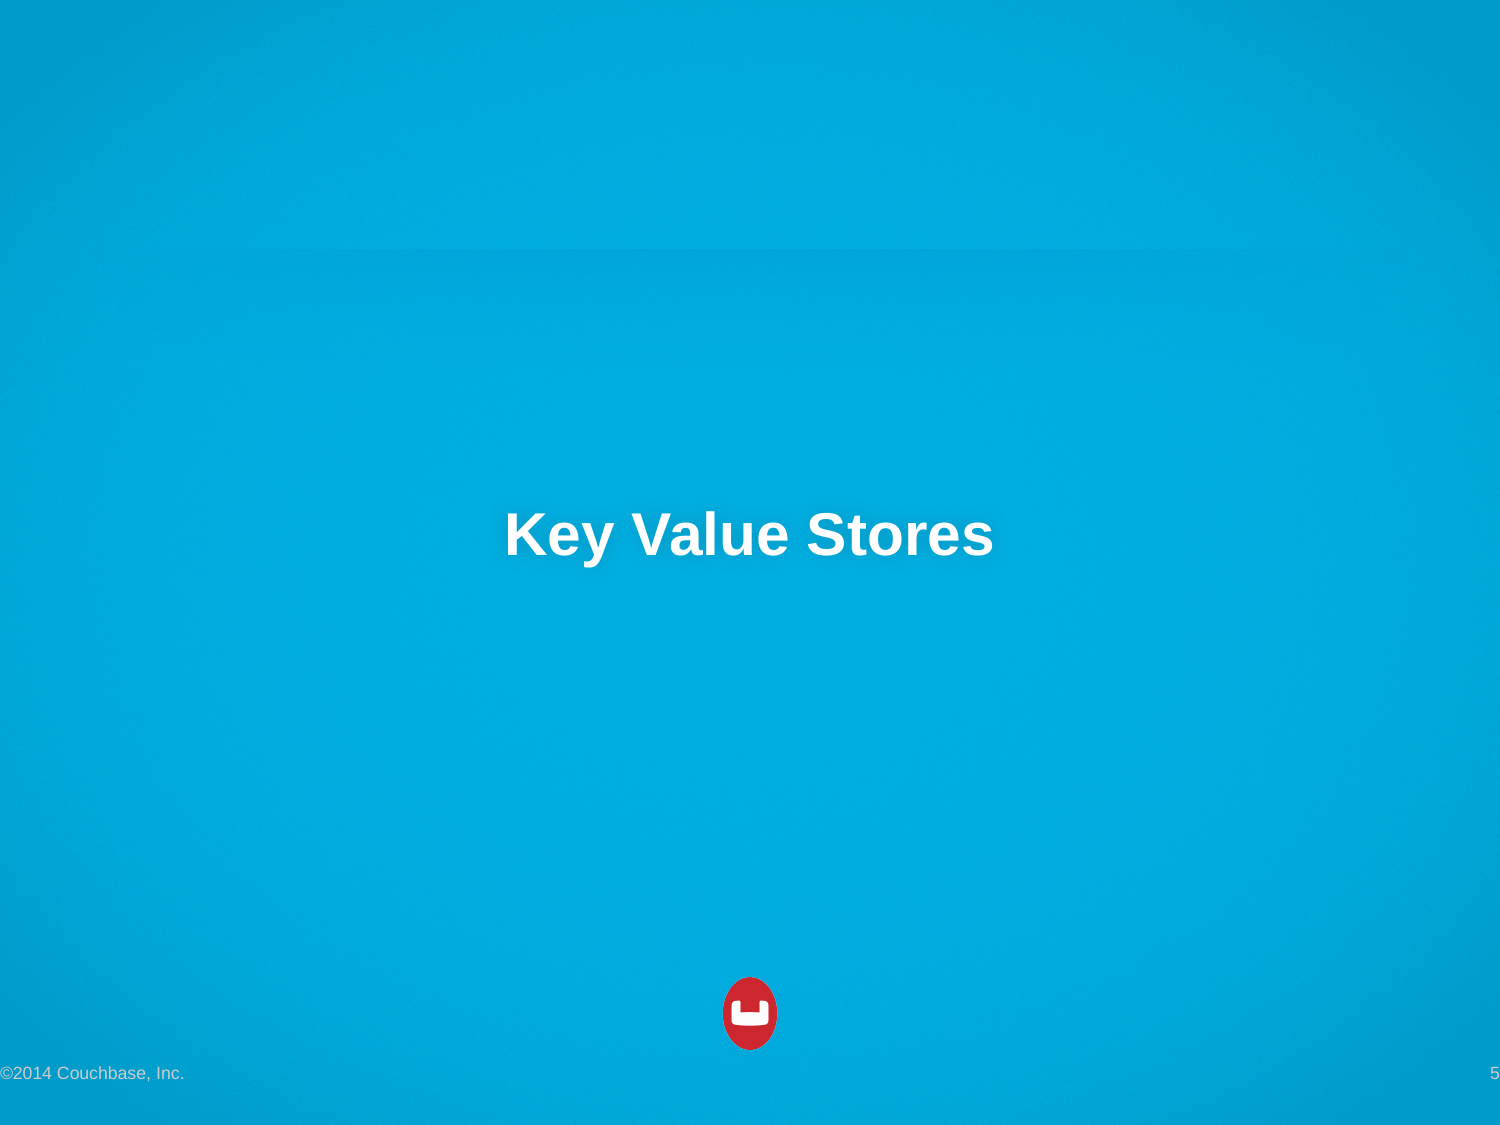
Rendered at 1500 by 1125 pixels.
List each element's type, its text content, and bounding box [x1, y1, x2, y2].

slide_number 5 [1377, 1042, 1500, 1103]
title Key Value Stores [112, 411, 1388, 653]
picture [723, 978, 777, 1049]
footer ©2014 Couchbase, Inc. [0, 1042, 475, 1103]
